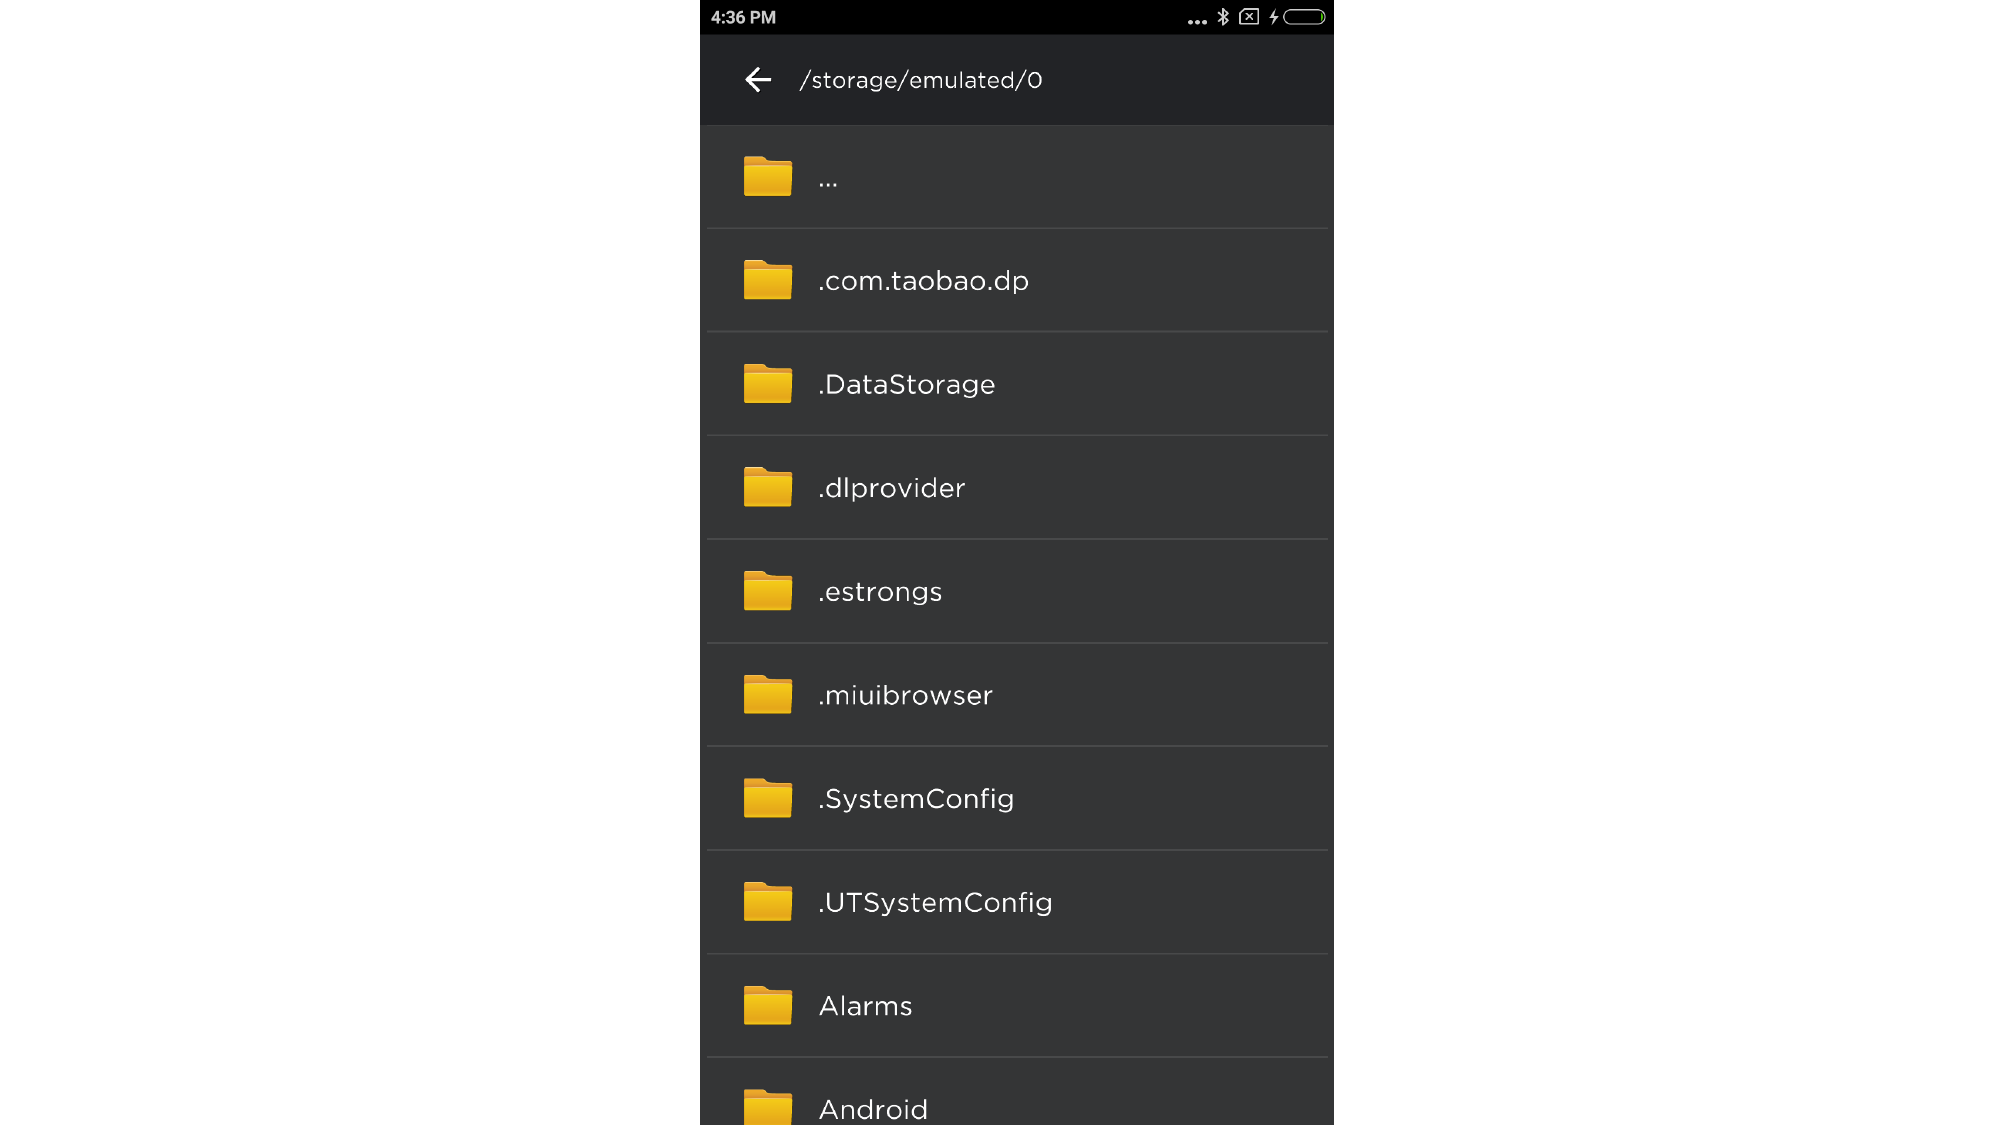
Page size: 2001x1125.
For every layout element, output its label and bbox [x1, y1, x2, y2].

list [700, 0, 1334, 1125]
